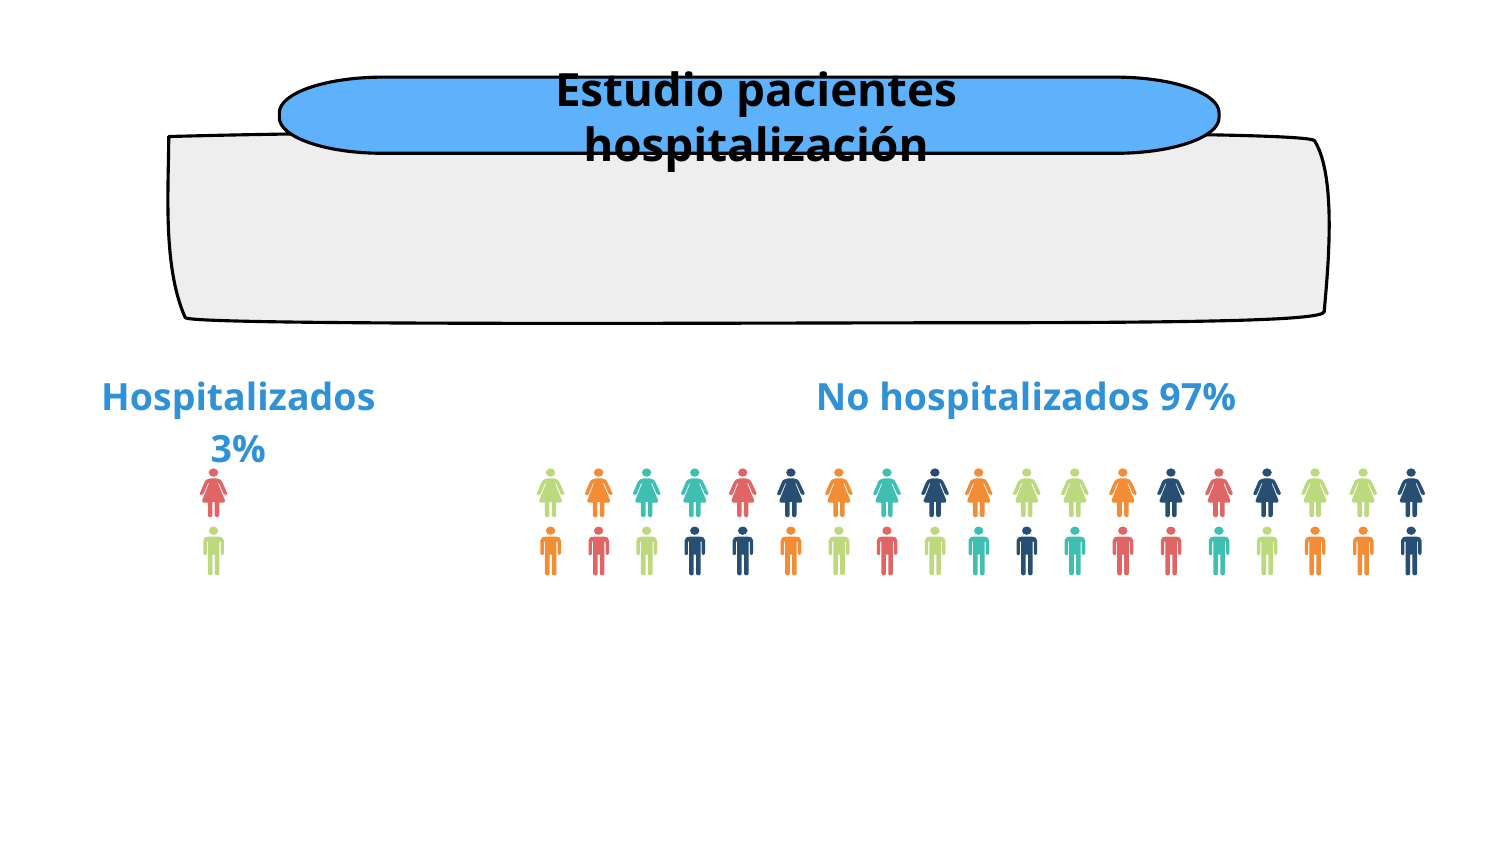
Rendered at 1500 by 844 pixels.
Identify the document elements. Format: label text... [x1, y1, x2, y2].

text_box Estudio pacientes hospitalización [378, 85, 1134, 145]
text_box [964, 467, 1426, 576]
text_box No hospitalizados 97% [796, 351, 1257, 431]
text_box [167, 134, 1330, 324]
text_box Hospitalizados 3% [69, 351, 408, 430]
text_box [199, 467, 228, 576]
text_box [279, 77, 1220, 154]
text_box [536, 467, 949, 576]
